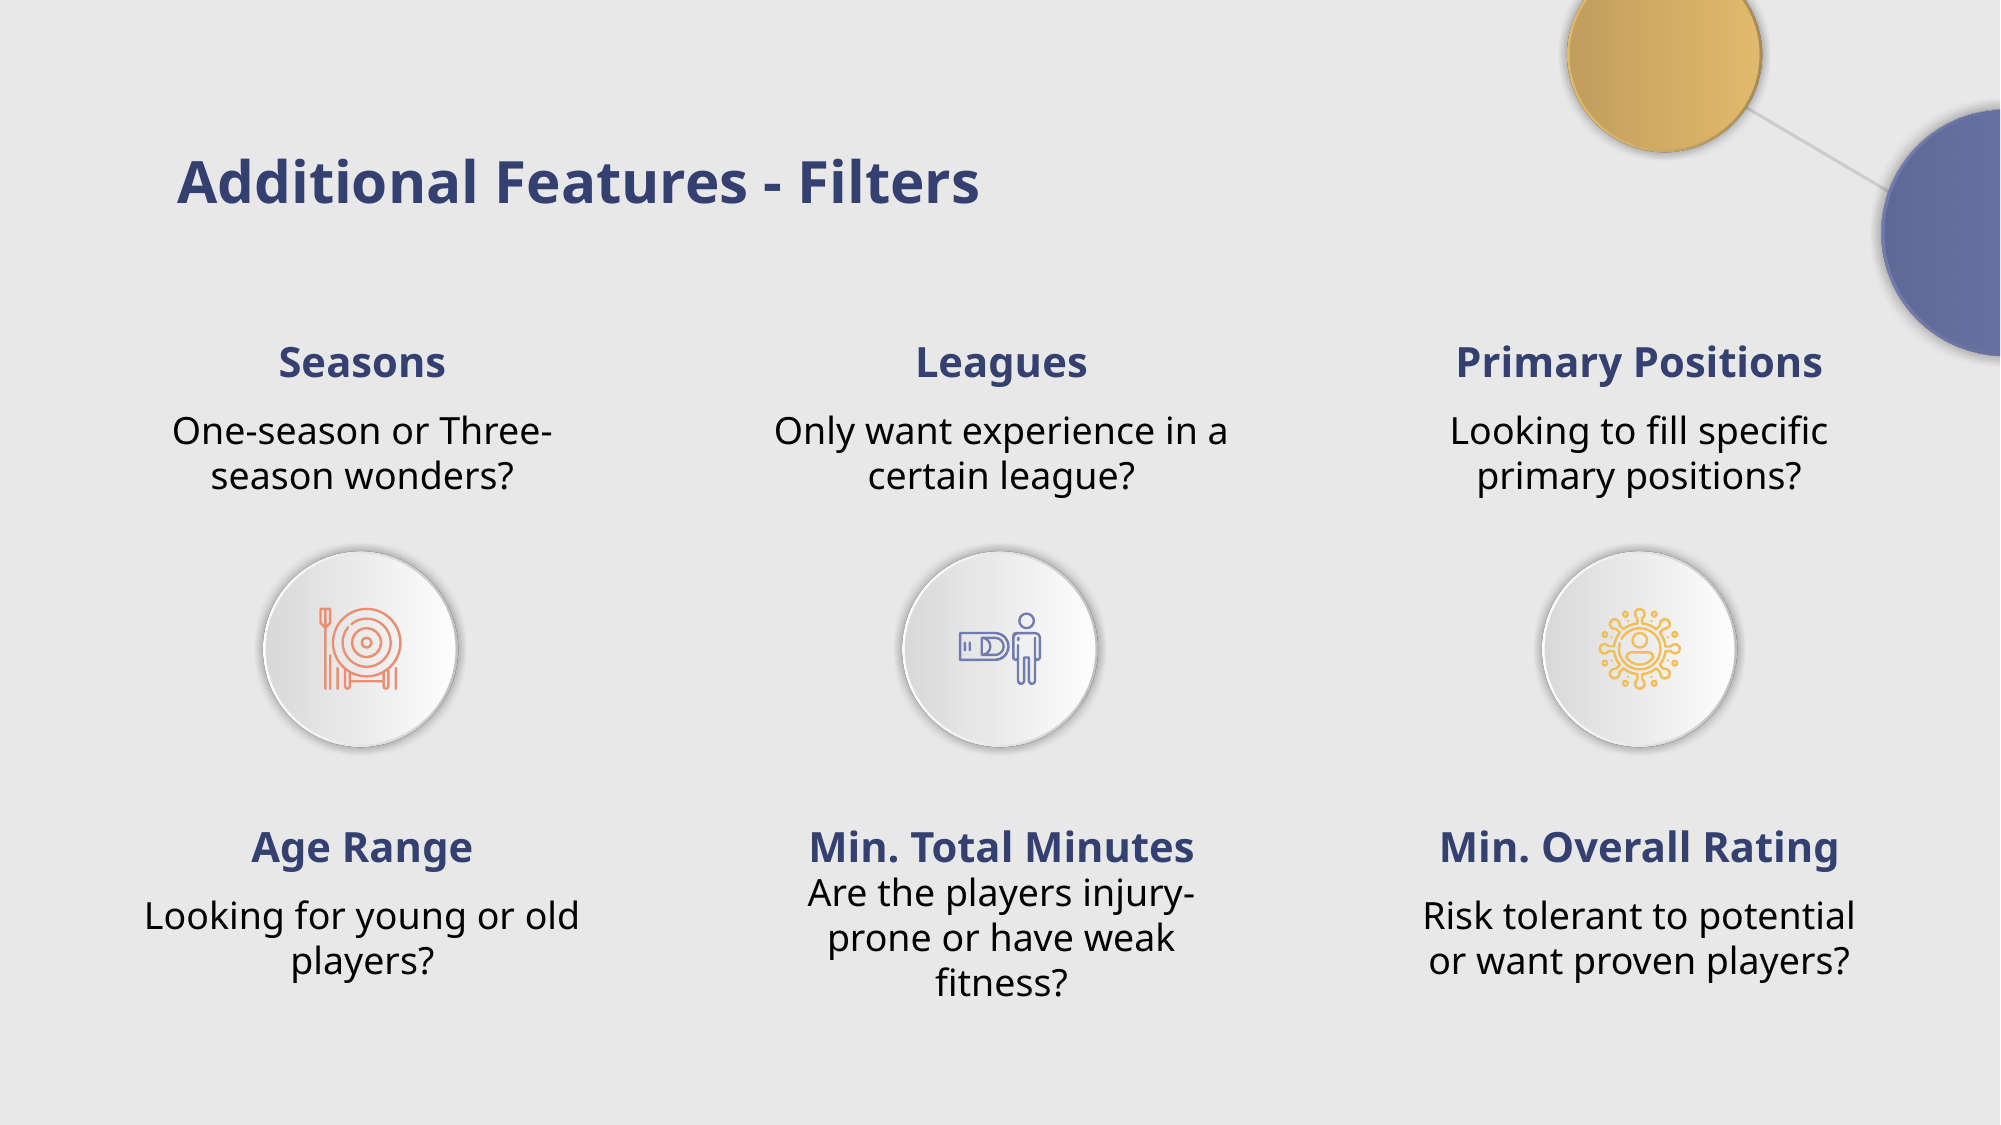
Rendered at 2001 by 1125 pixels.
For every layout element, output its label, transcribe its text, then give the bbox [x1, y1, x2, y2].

subtitle Looking for young or old players? [111, 878, 614, 995]
picture [231, 520, 490, 778]
title Leagues [765, 303, 1238, 394]
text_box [319, 607, 402, 691]
title Primary Positions [1403, 303, 1876, 394]
title Age Range [126, 787, 599, 878]
title Additional Features - Filters [157, 118, 1843, 242]
picture [1842, 70, 2001, 395]
title Min. Overall Rating [1397, 787, 1882, 878]
subtitle Only want experience in a certain league? [750, 394, 1253, 510]
picture [871, 520, 1129, 778]
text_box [1597, 607, 1682, 691]
subtitle Are the players injury-prone or have weak fitness? [750, 878, 1253, 995]
title Seasons [126, 303, 599, 394]
picture [1536, 0, 1793, 118]
picture [1510, 520, 1768, 778]
subtitle One-season or Three-season wonders? [111, 394, 614, 510]
subtitle Looking to fill specific primary positions? [1388, 394, 1891, 510]
subtitle Risk tolerant to potential or want proven players? [1388, 878, 1891, 995]
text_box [958, 612, 1042, 686]
title Min. Total Minutes [765, 787, 1238, 878]
